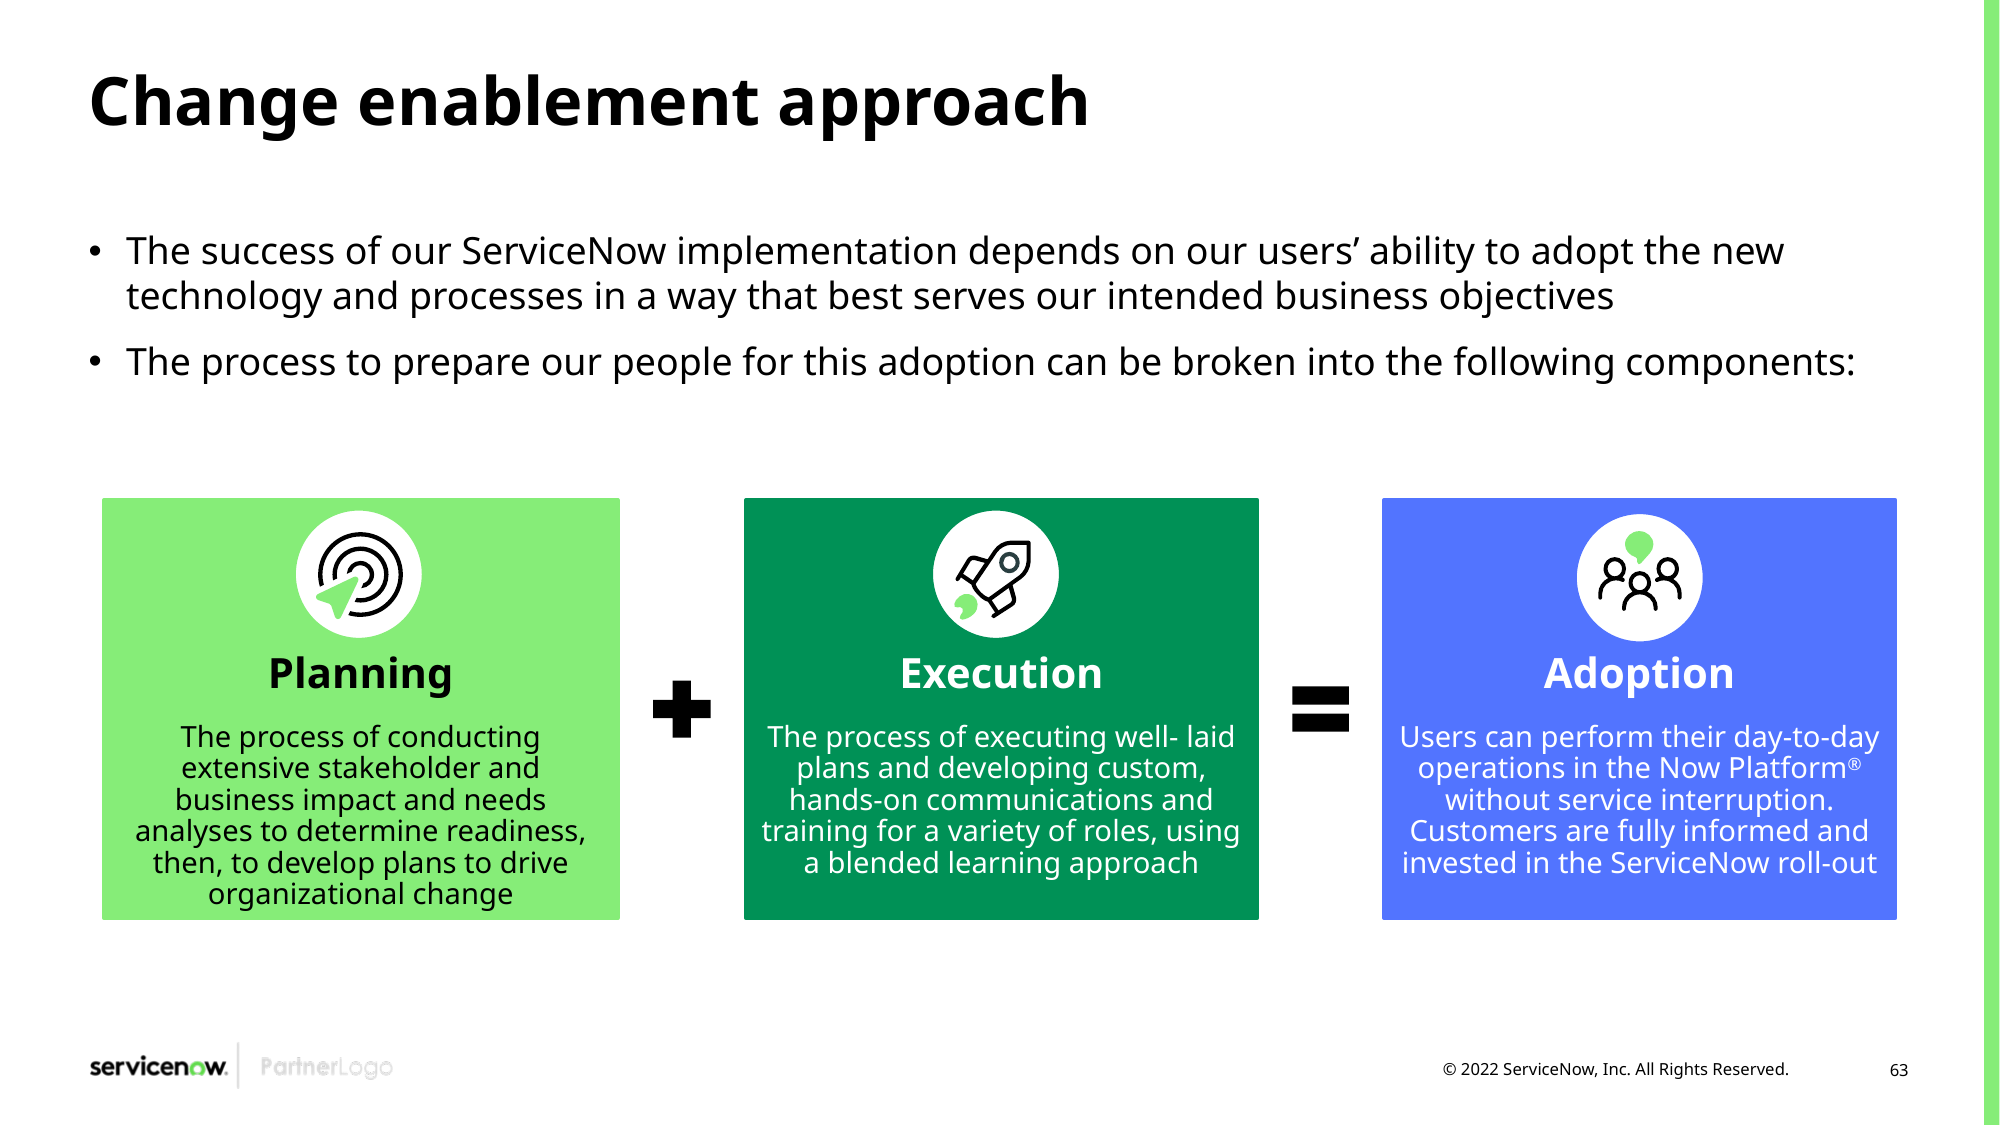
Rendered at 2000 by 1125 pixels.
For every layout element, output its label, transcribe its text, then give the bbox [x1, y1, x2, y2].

text_box [1575, 512, 1705, 643]
text_box Planning The process of conducting extensive stakeholder and business impact and needs analyses to determine readiness, then, to develop plans to drive organizational change [104, 499, 618, 919]
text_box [314, 531, 404, 621]
title Change enablement approach [73, 51, 1910, 157]
text_box Adoption Users can perform their day-to-day operations in the Now Platform® without service interruption. Customers are fully informed and invested in the ServiceNow roll-out [1384, 499, 1896, 919]
text_box [294, 509, 424, 640]
text_box [652, 680, 712, 739]
picture [78, 1034, 402, 1093]
text_box [931, 509, 1061, 640]
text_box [1598, 531, 1682, 611]
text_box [953, 540, 1031, 621]
text_box Execution The process of executing well- laid plans and developing custom, hands-on communications and training for a variety of roles, using a blended learning approach [746, 499, 1257, 919]
text_box [1291, 713, 1350, 733]
list The success of our ServiceNow implementation depends on our users’ ability to adopt the new technology and processes in a way that best serves our intended business objectives The process to prepare our people for this adoption can be broken into the following components: [73, 220, 1909, 1012]
text_box [1291, 685, 1350, 706]
